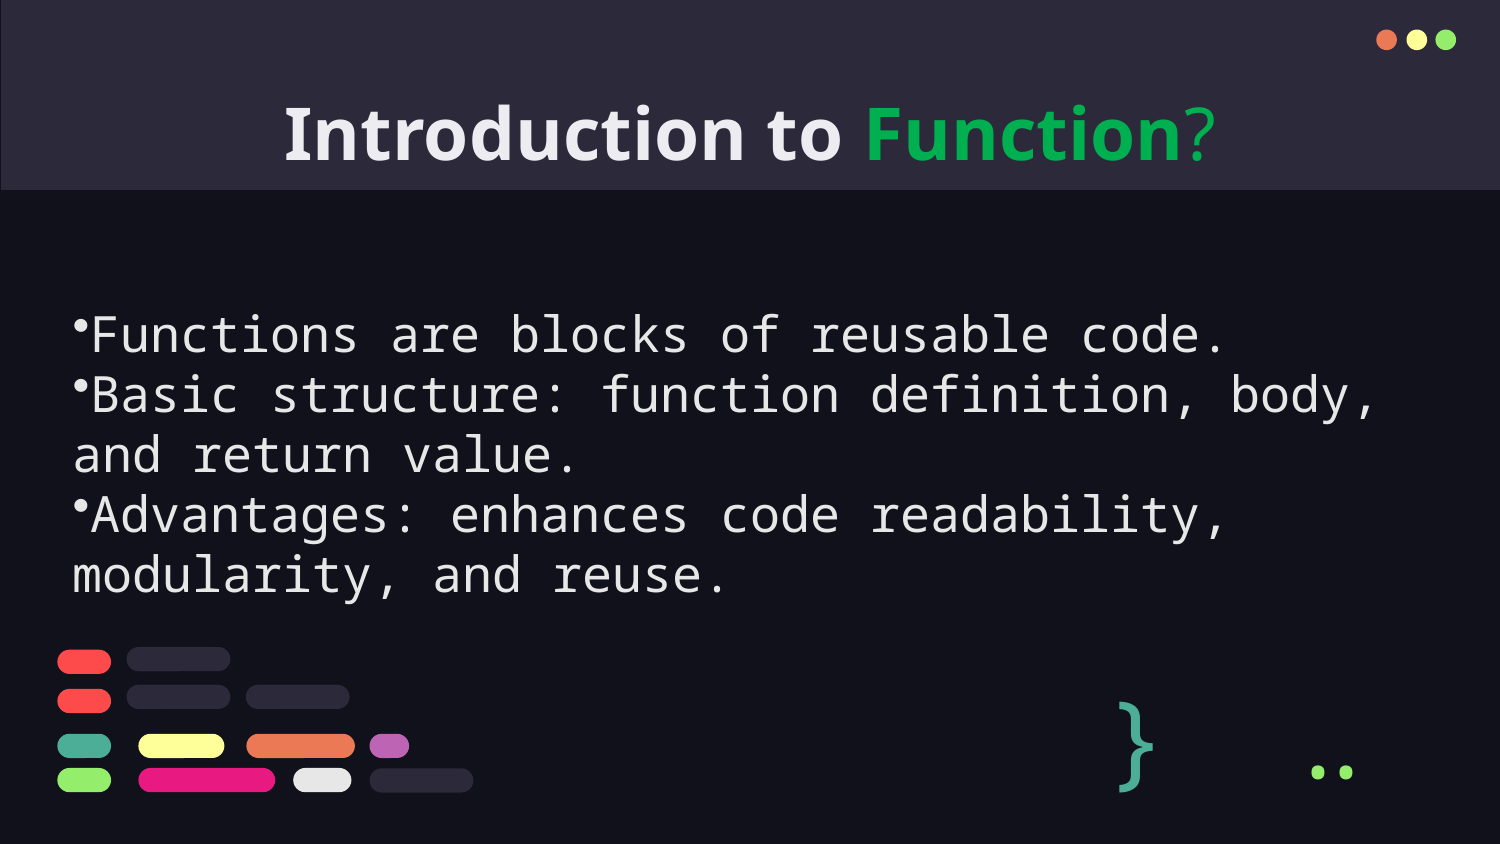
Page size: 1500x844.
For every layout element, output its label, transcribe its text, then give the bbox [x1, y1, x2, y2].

title Introduction to Function? [118, 72, 1382, 167]
subtitle Functions are blocks of reusable code. Basic structure: function definition, body, and return value. Advantages: enhances code readability, modularity, and reuse. [57, 169, 1429, 675]
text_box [57, 646, 474, 793]
text_box } [1101, 675, 1188, 782]
text_box .. [1215, 692, 1376, 782]
